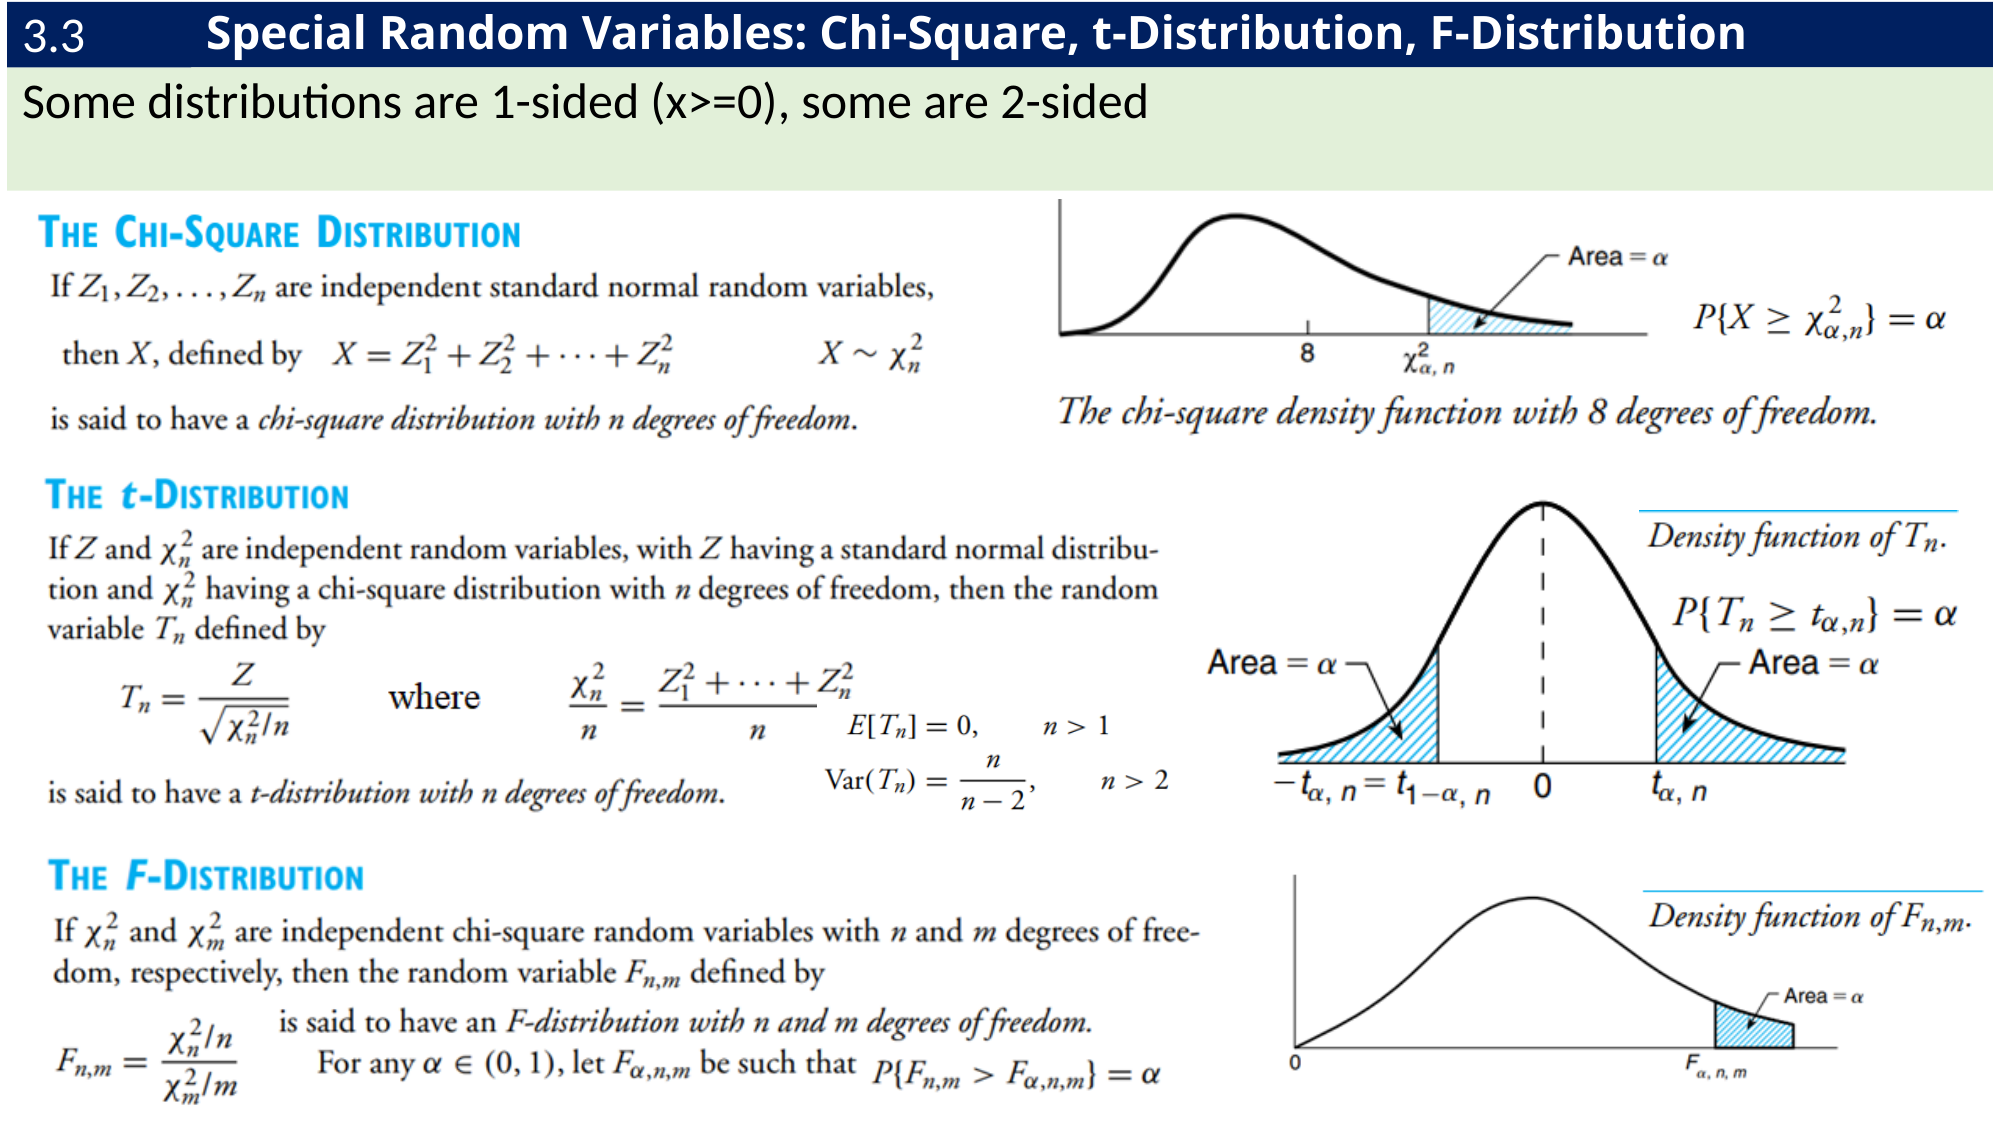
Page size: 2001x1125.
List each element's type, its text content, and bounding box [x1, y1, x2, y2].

picture [37, 836, 1995, 1120]
list 3.3 [7, 1, 192, 68]
picture [32, 208, 526, 258]
list Some distributions are 1-sided (x>=0), some are 2-sided [7, 67, 1993, 191]
picture [43, 259, 944, 449]
picture [32, 463, 1965, 823]
picture [1043, 199, 1957, 455]
title Special Random Variables: Chi-Square, t-Distribution, F-Distribution [192, 1, 1993, 67]
